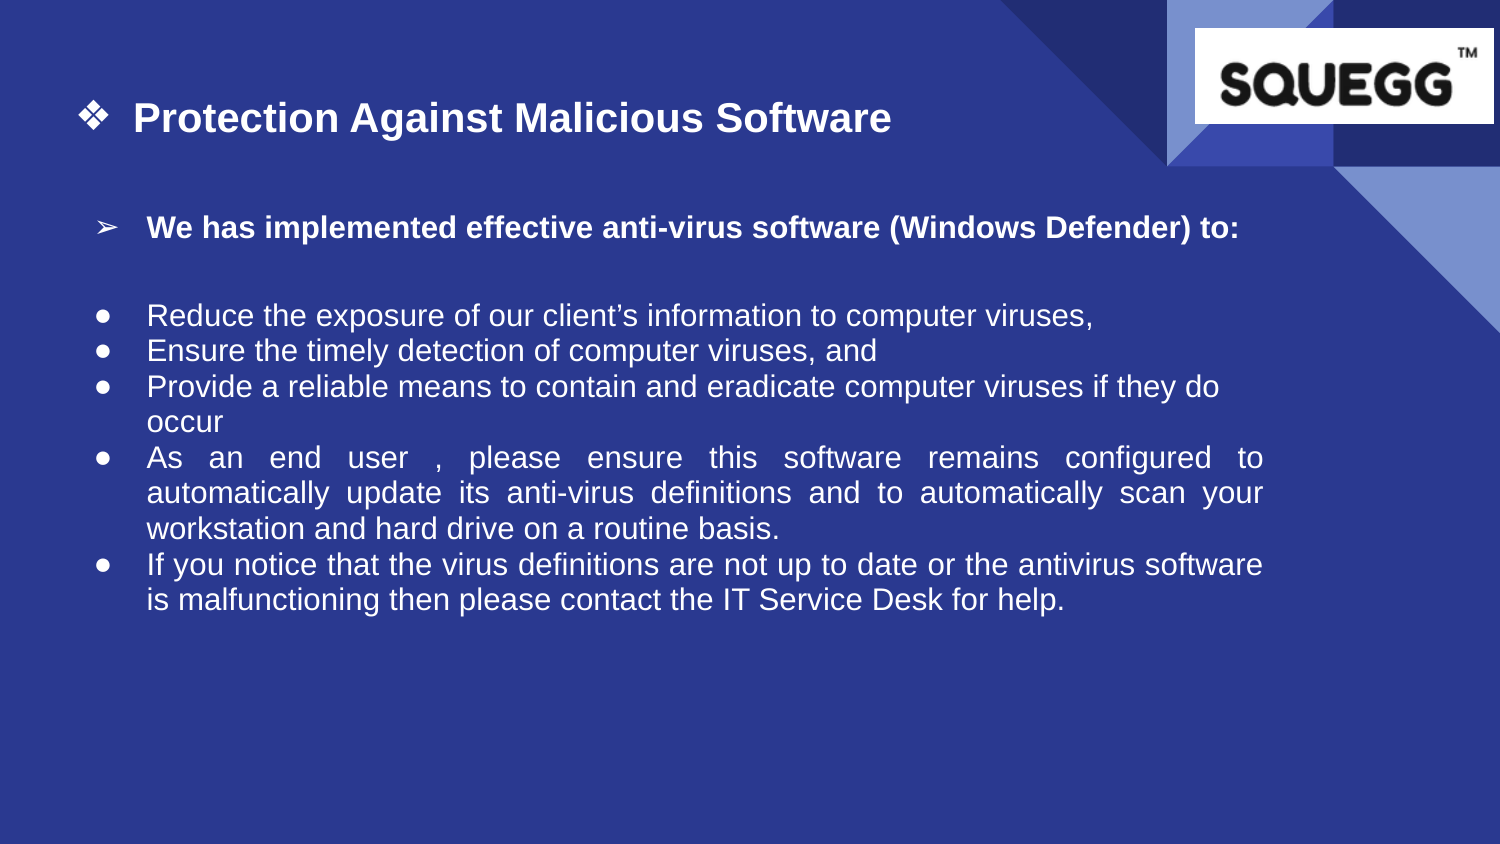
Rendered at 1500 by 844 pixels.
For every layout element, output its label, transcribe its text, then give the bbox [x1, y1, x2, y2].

subtitle We has implemented effective anti-virus software (Windows Defender) to: Reduce the exposure of our client’s information to computer viruses, Ensure the timely detection of computer viruses, and Provide a reliable means to contain and eradicate computer viruses if they do occur As an end user , please ensure this software remains configured to automatically update its anti-virus definitions and to automatically scan your workstation and hard drive on a routine basis. If you notice that the virus definitions are not up to date or the antivirus software is malfunctioning then please contact the IT Service Desk for help. [56, 194, 1281, 770]
title Protection Against Malicious Software [43, 46, 1024, 157]
picture [1195, 27, 1494, 124]
